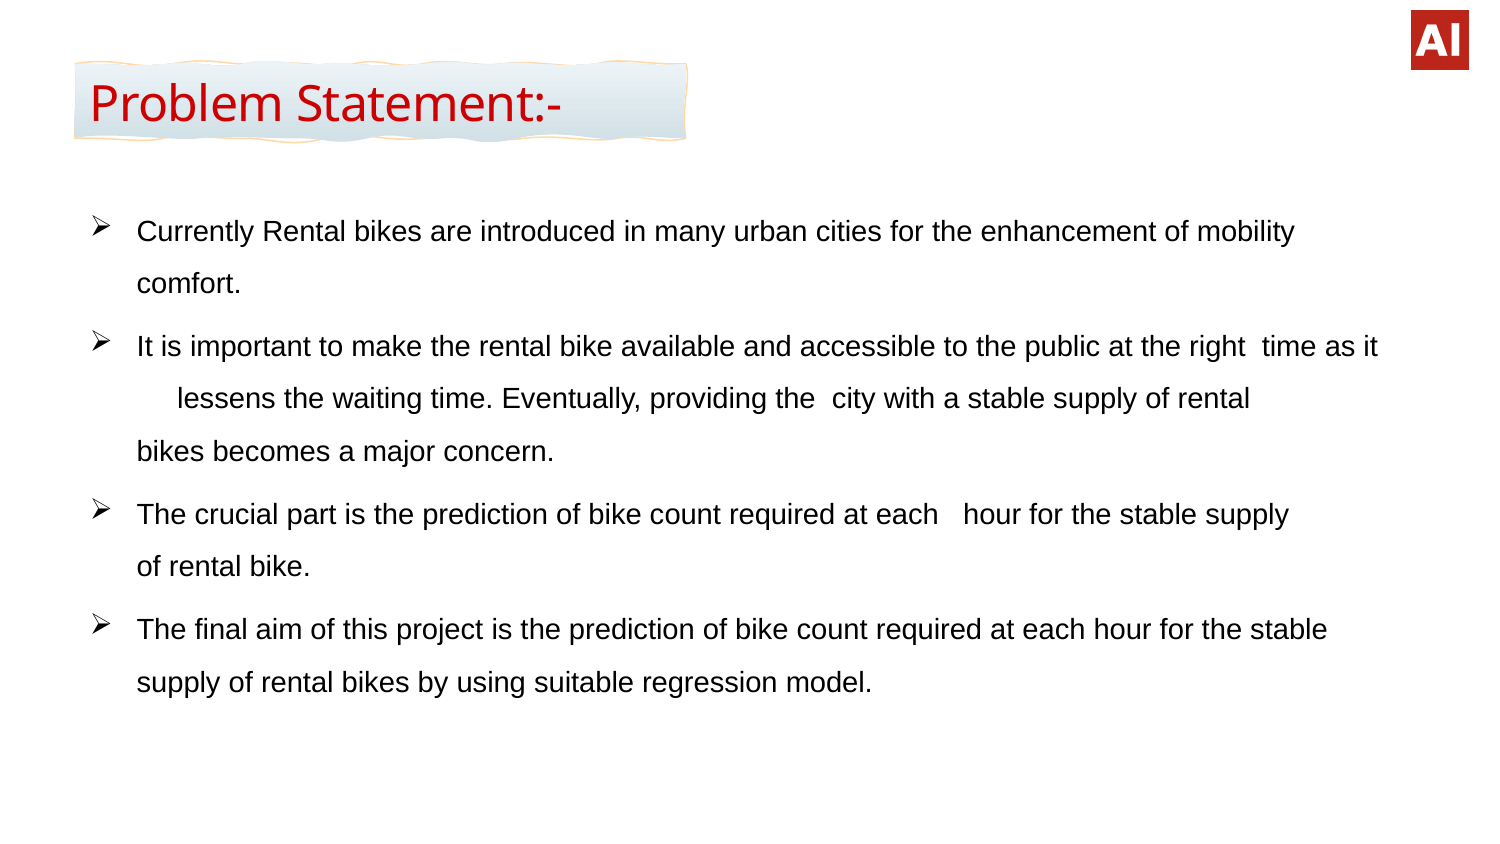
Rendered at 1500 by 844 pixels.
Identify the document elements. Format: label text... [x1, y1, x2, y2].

text_box Problem Statement:- [73, 60, 689, 144]
text_box Currently Rental bikes are introduced in many urban cities for the enhancement of mobility comfort. It is important to make the rental bike available and accessible to the public at the right time as it lessens the waiting time. Eventually, providing the city with a stable supply of rental bikes becomes a major concern. The crucial part is the prediction of bike count required at each hour for the stable supply of rental bike. The final aim of this project is the prediction of bike count required at each hour for the stable supply of rental bikes by using suitable regression model. [75, 187, 1412, 706]
picture [1411, 10, 1469, 70]
